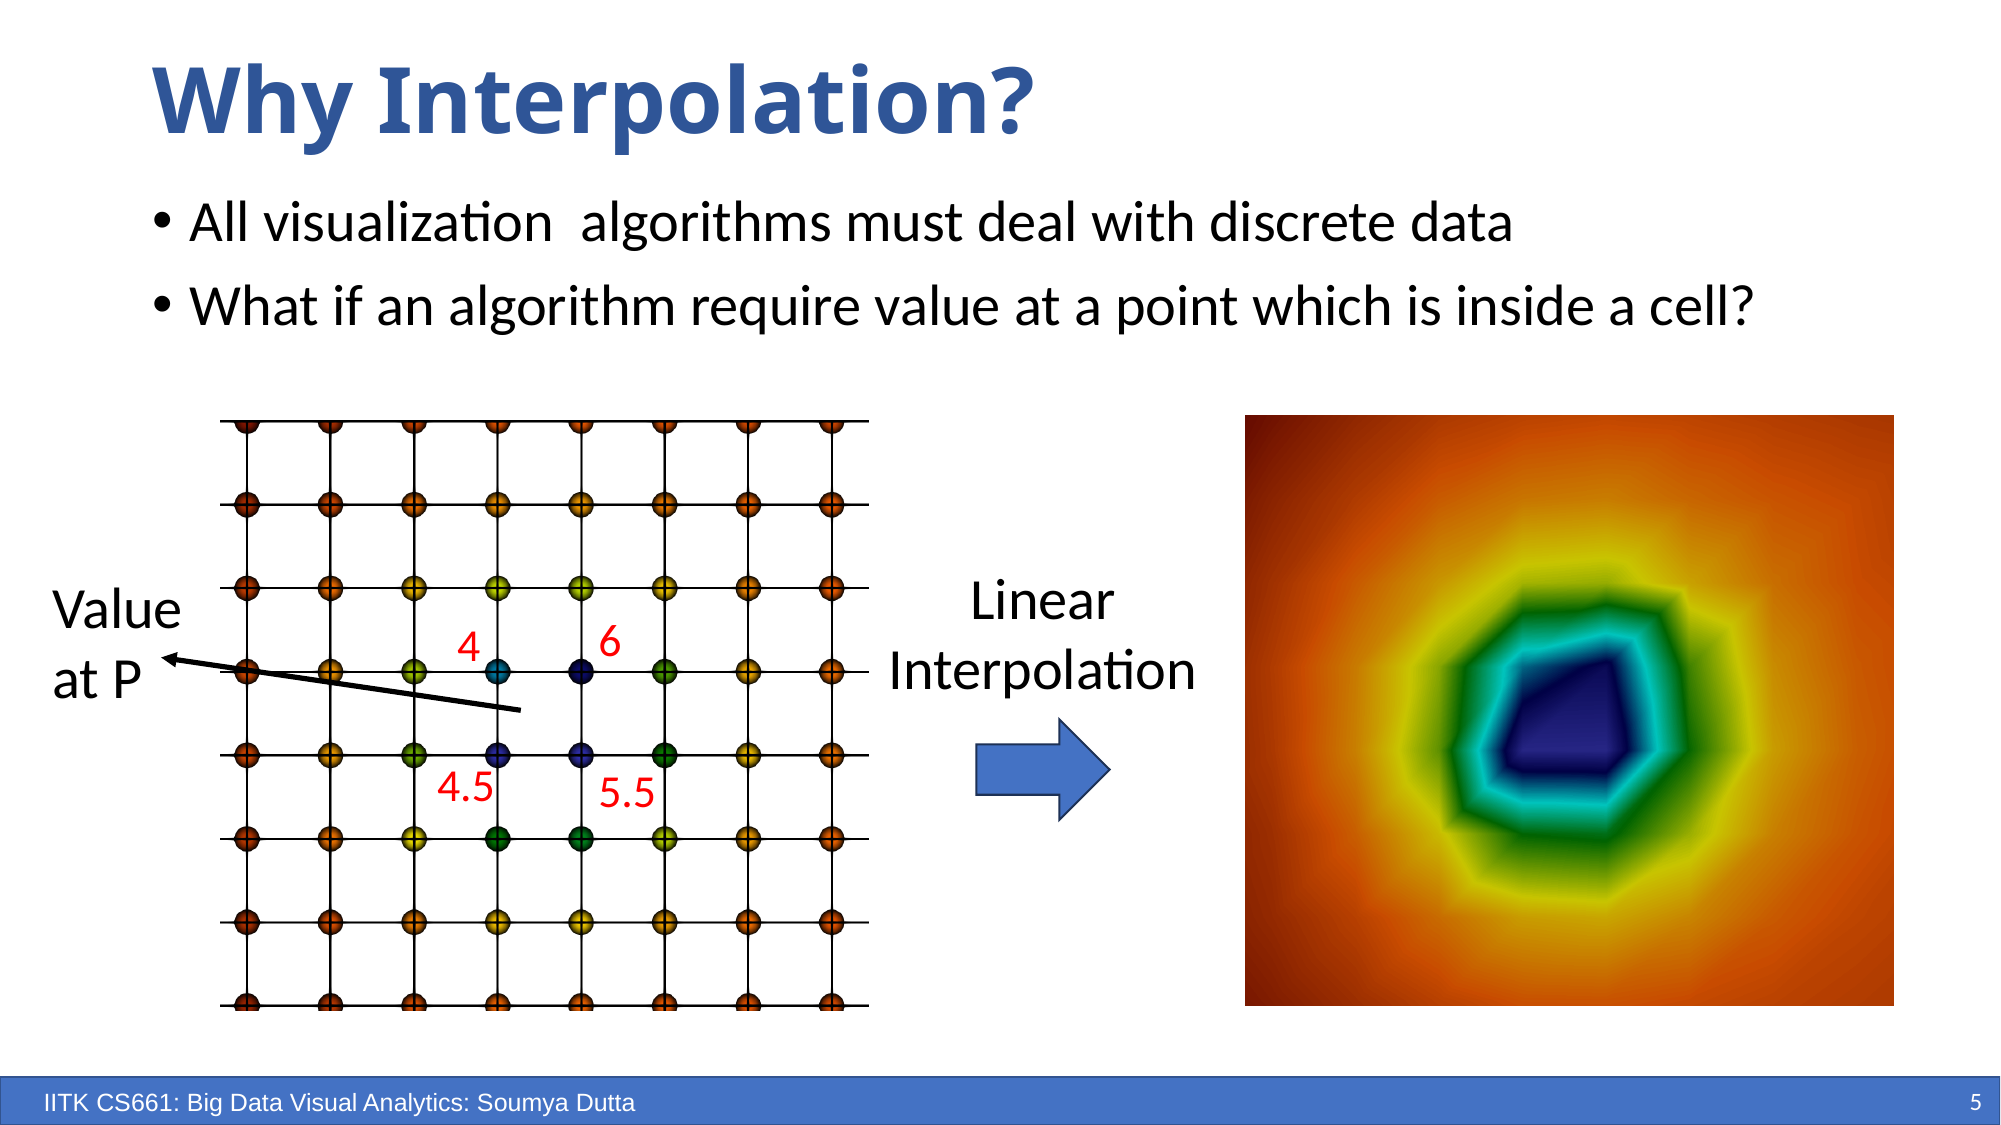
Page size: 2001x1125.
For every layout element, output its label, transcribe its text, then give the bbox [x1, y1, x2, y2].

text_box [975, 716, 1112, 823]
text_box Linear Interpolation [869, 553, 1245, 709]
title Why Interpolation? [137, 35, 1863, 173]
text_box Value at P [37, 562, 220, 718]
picture [220, 420, 869, 1011]
picture [1245, 415, 1894, 1006]
list All visualization algorithms must deal with discrete data What if an algorithm require value at a point which is inside a cell? [137, 184, 1863, 377]
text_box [161, 657, 521, 711]
